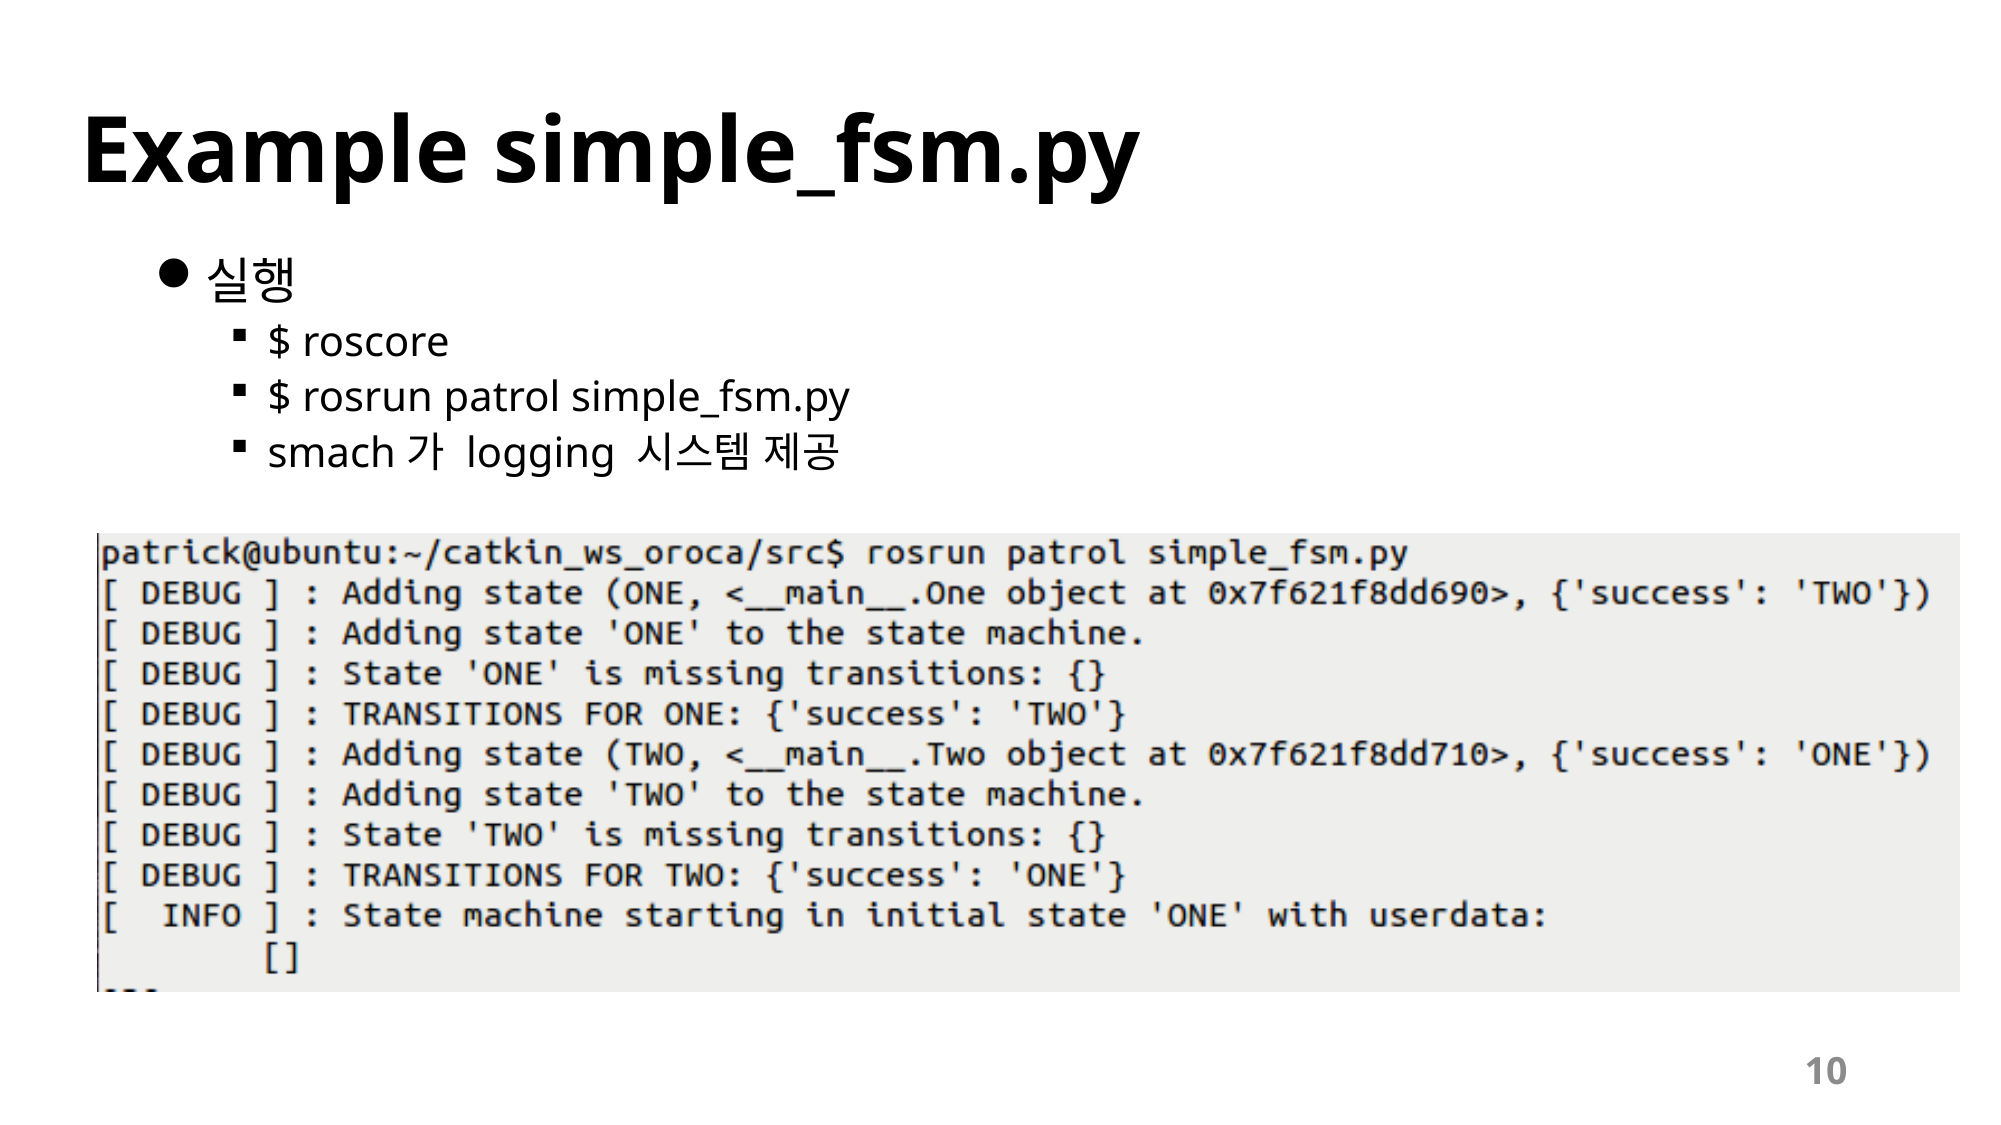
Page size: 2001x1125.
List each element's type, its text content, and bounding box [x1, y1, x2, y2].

slide_number 10 [1412, 1042, 1863, 1103]
list 실행 $ roscore $ rosrun patrol simple_fsm.py smach가 logging 시스템 제공 [65, 248, 1791, 963]
title Example simple_fsm.py [65, 44, 1791, 248]
picture [97, 533, 1960, 992]
